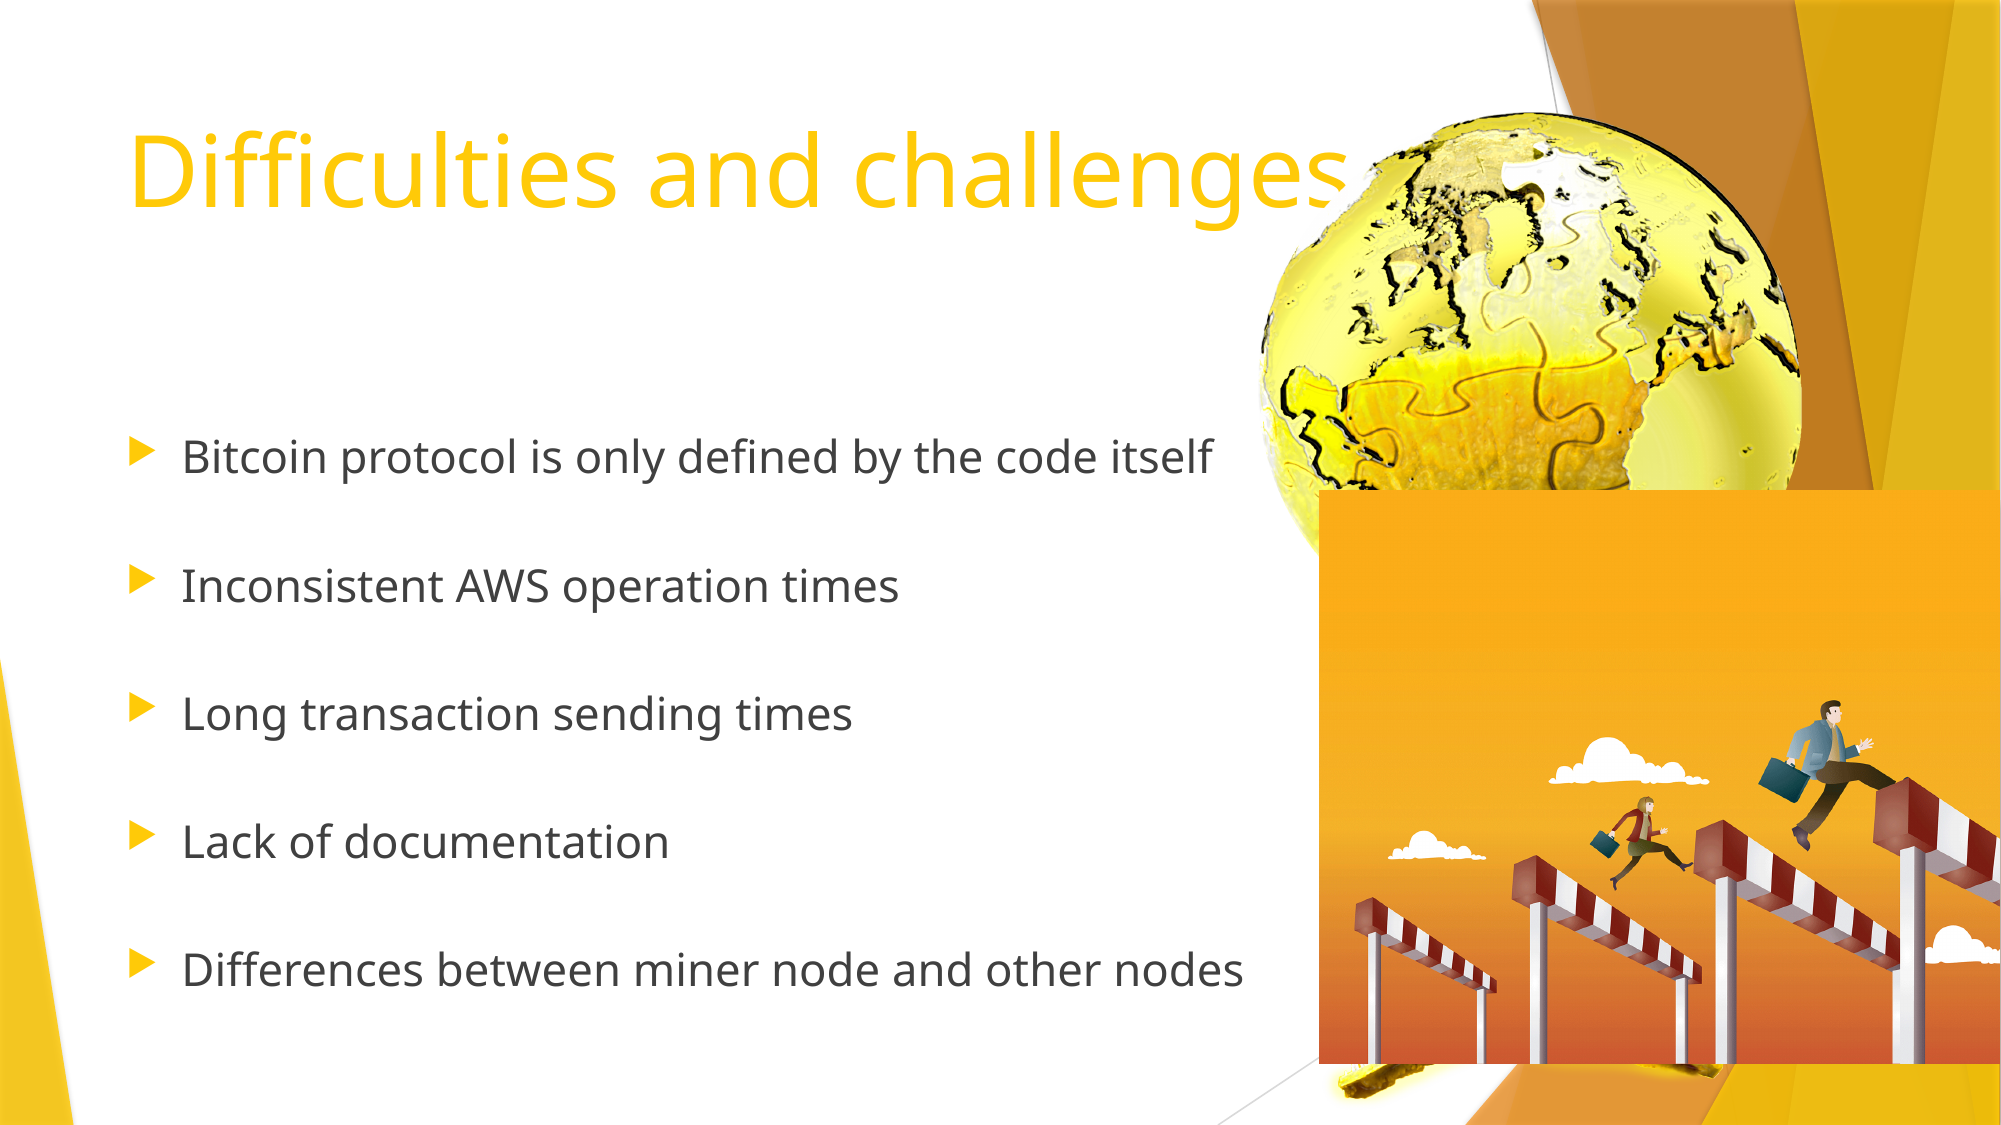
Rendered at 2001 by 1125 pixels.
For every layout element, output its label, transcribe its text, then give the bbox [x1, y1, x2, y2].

picture [1122, 0, 2000, 1125]
title Difficulties and challenges [111, 99, 1117, 317]
list Bitcoin protocol is only defined by the code itself Inconsistent AWS operation times Long transaction sending times Lack of documentation Differences between miner node and other nodes [111, 366, 1117, 1004]
